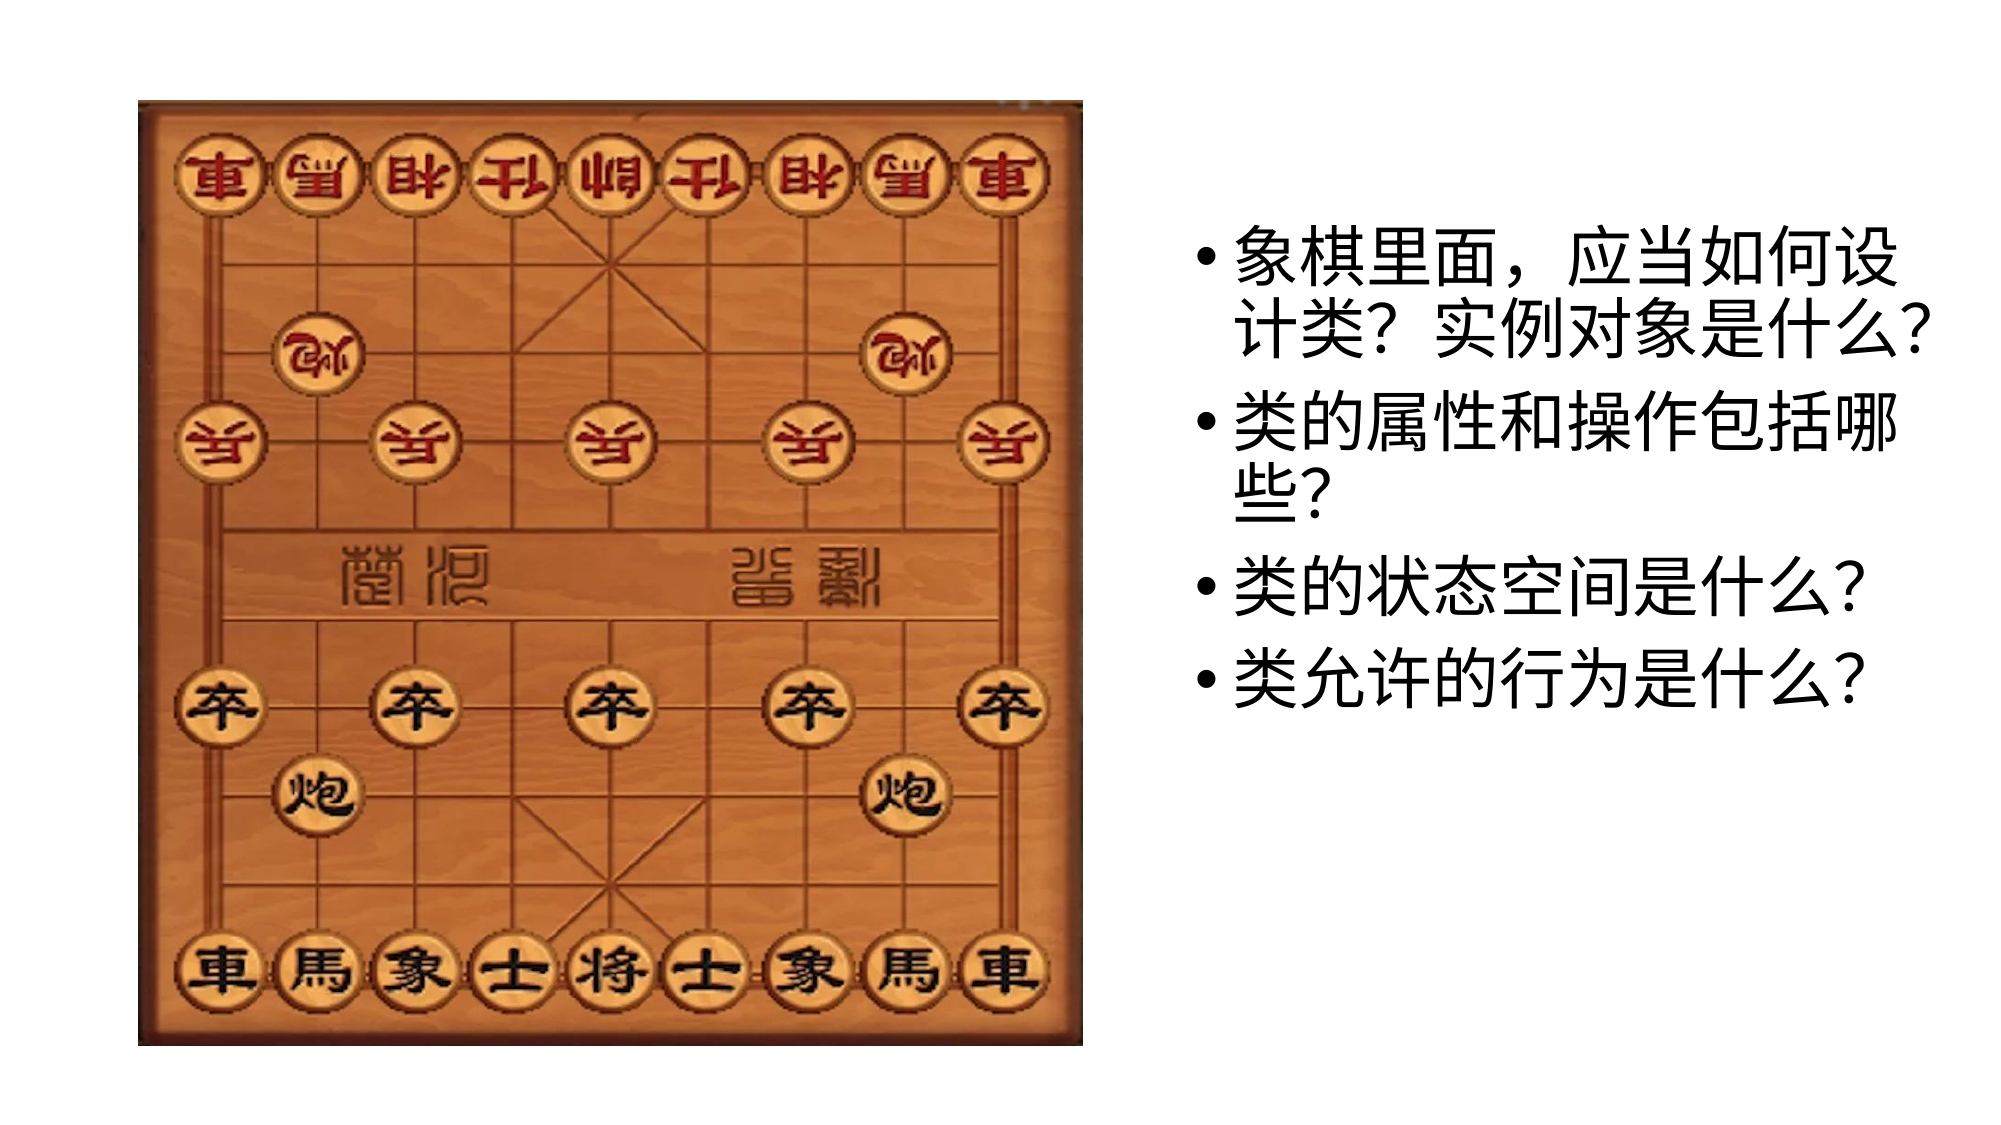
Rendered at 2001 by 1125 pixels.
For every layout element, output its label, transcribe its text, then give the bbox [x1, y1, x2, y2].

text_box 象棋里面，应当如何设计类？实例对象是什么？ 类的属性和操作包括哪些？ 类的状态空间是什么？ 类允许的行为是什么？ [1180, 216, 1940, 930]
picture [138, 100, 1083, 1046]
